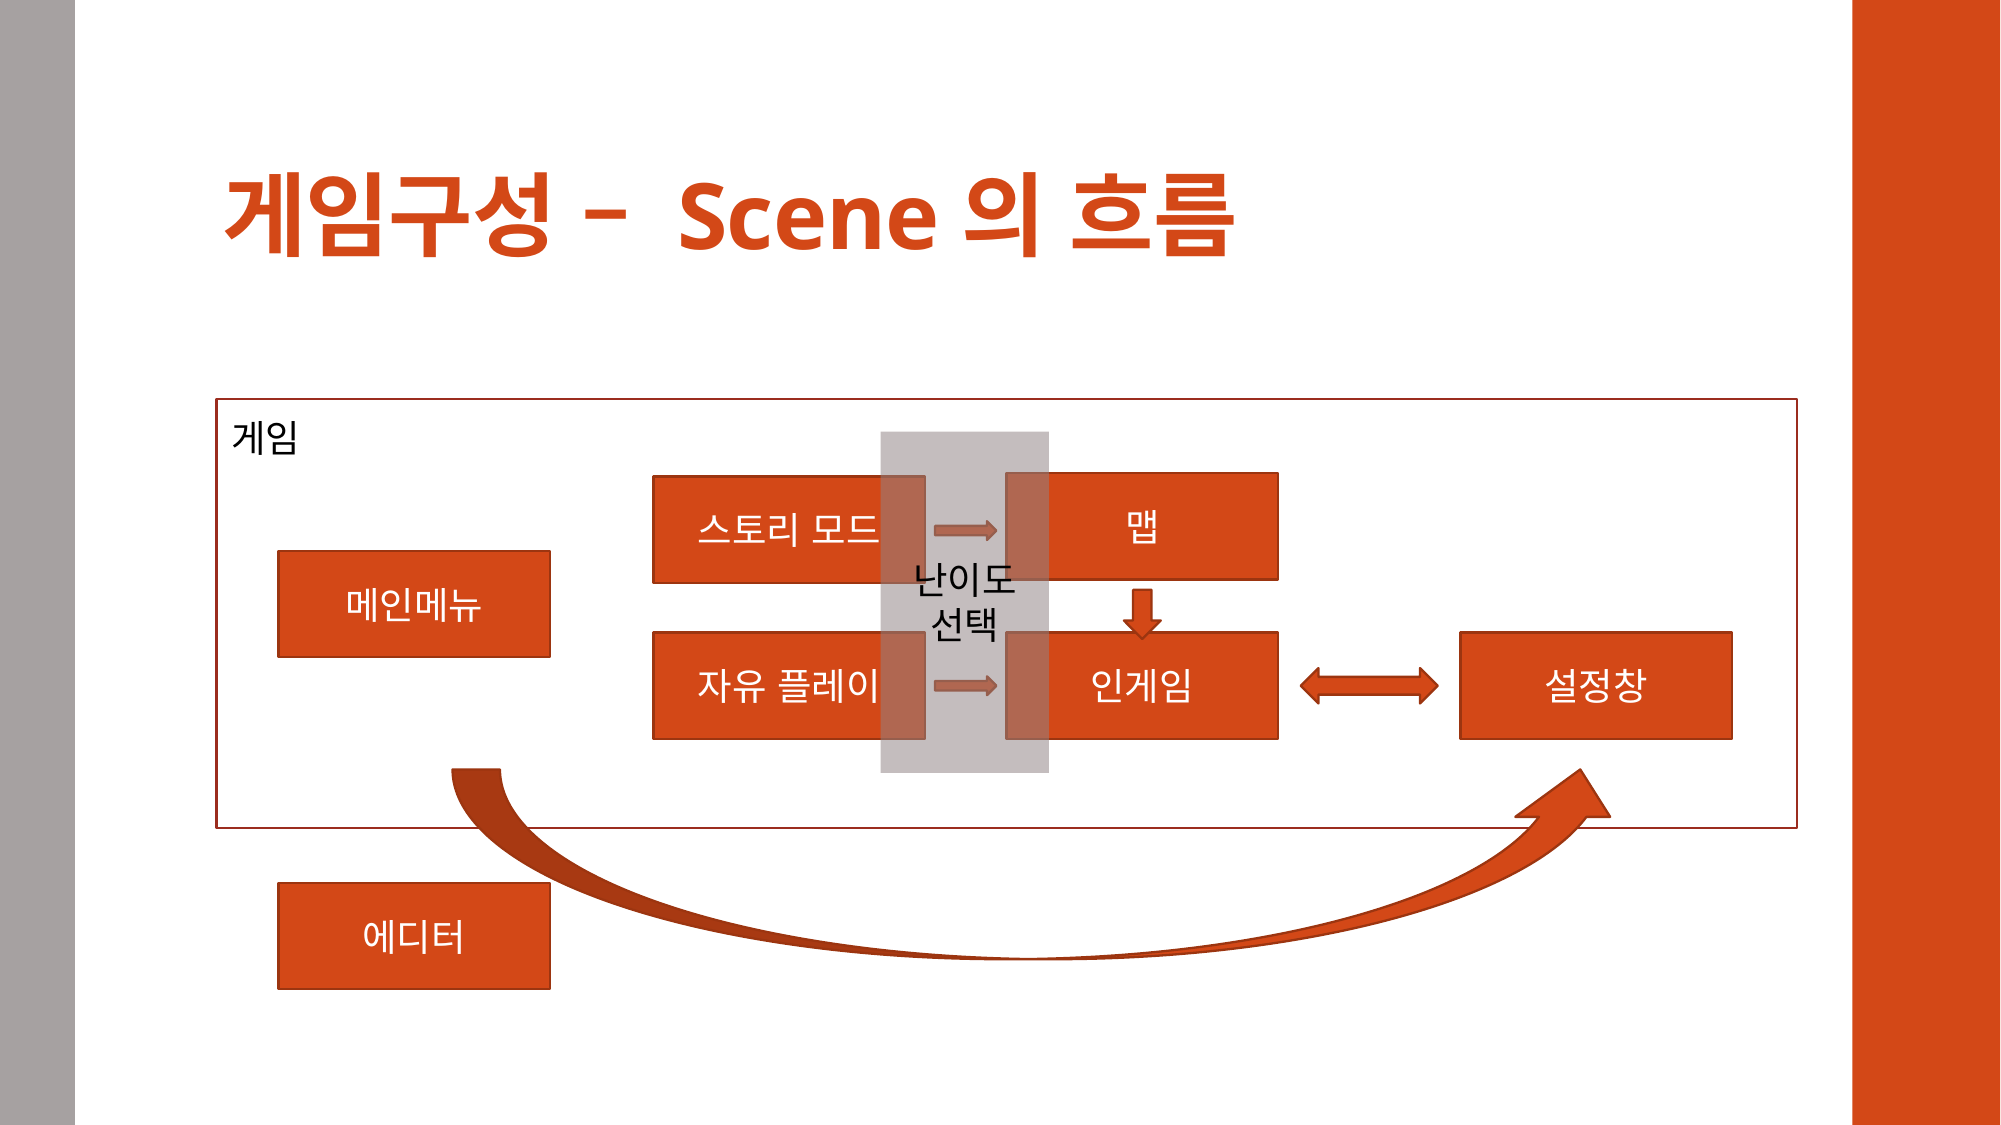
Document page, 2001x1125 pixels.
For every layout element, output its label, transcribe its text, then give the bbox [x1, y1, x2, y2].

text_box [215, 398, 1798, 829]
text_box 자유 플레이 [652, 631, 880, 740]
text_box [1299, 667, 1439, 705]
text_box 맵 [1050, 472, 1279, 581]
text_box 스토리 모드 [652, 475, 880, 584]
title 게임구성 – Scene의 흐름 [206, 48, 1797, 278]
text_box [451, 768, 1612, 961]
text_box 난이도 선택 [880, 431, 1050, 774]
text_box [1122, 588, 1162, 640]
text_box 게임 [216, 407, 453, 467]
text_box 설정창 [1459, 631, 1733, 740]
text_box 메인메뉴 [277, 550, 551, 658]
text_box 에디터 [277, 882, 551, 990]
text_box 인게임 [1050, 631, 1279, 740]
